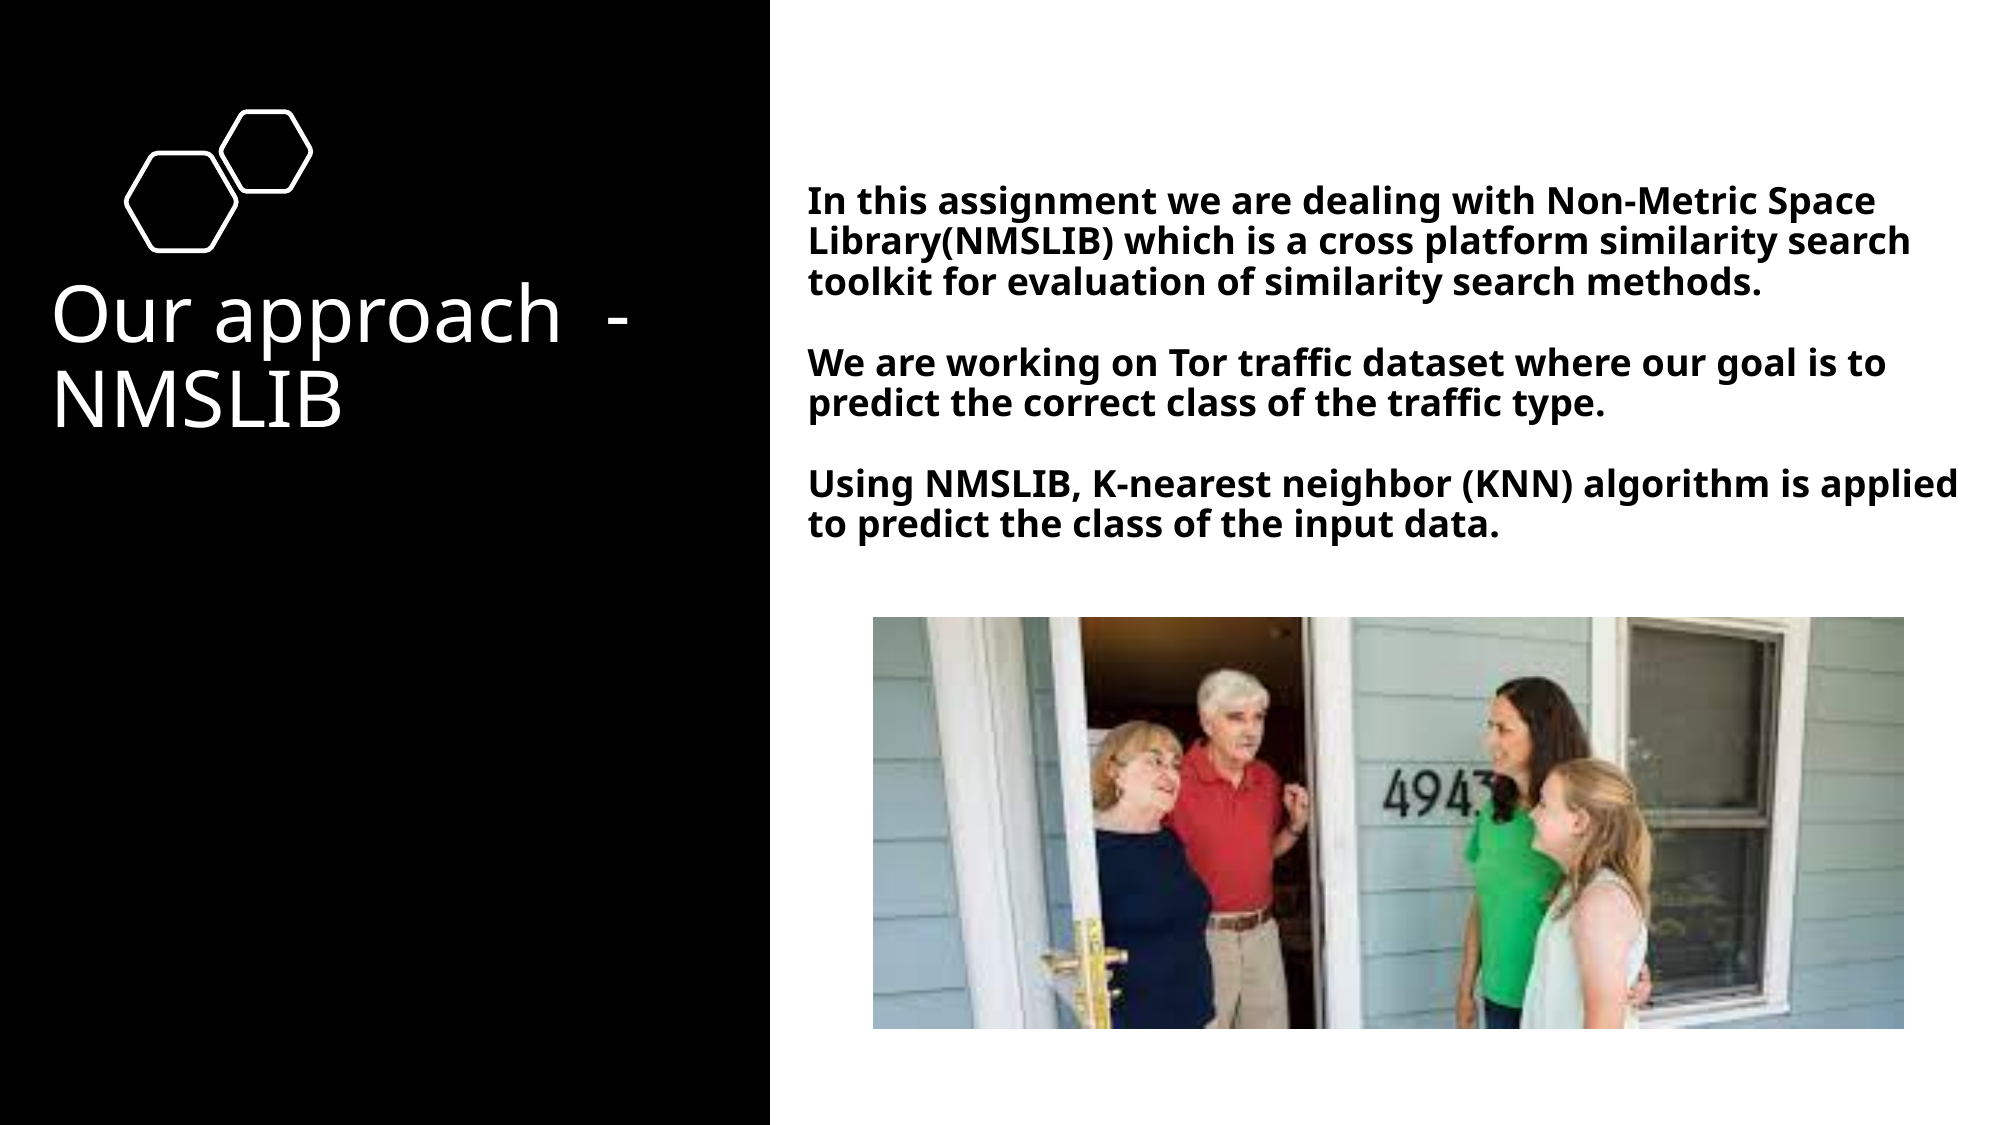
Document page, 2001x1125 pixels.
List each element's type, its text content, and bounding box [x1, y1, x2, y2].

text_box In this assignment we are dealing with Non-Metric Space Library(NMSLIB) which is a cross platform similarity search toolkit for evaluation of similarity search methods. We are working on Tor traffic dataset where our goal is to predict the correct class of the traffic type. Using NMSLIB, K-nearest neighbor (KNN) algorithm is applied to predict the class of the input data. [792, 6, 1988, 675]
text_box [0, 0, 771, 1125]
picture [873, 617, 1904, 1029]
text_box [771, 0, 2000, 1125]
title Our approach - NMSLIB [35, 266, 698, 453]
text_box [125, 111, 311, 251]
